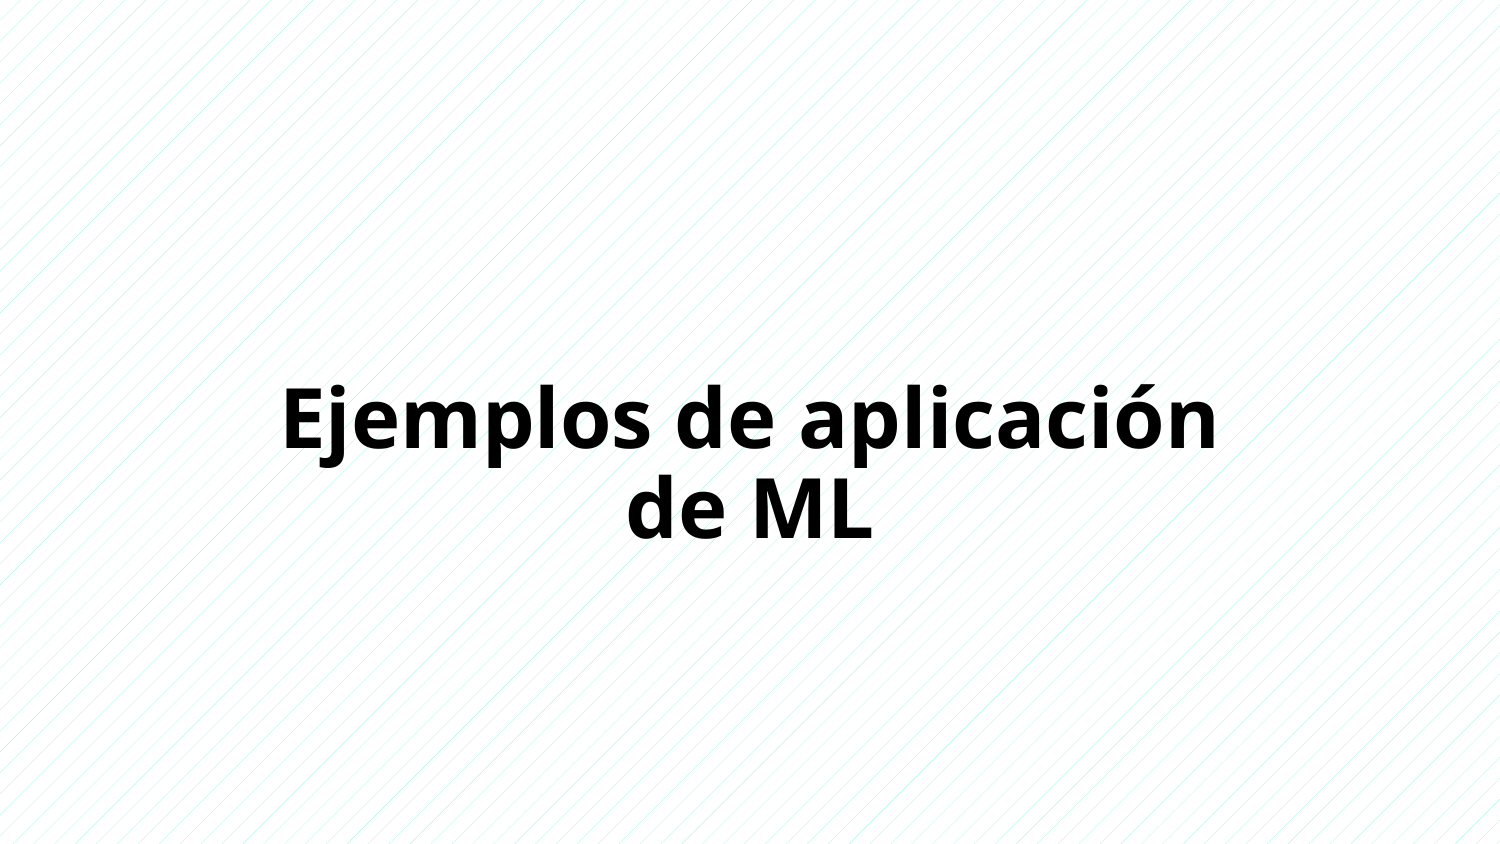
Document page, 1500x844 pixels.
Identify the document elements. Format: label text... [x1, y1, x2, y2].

text_box Ejemplos de aplicación de ML [239, 361, 1261, 841]
